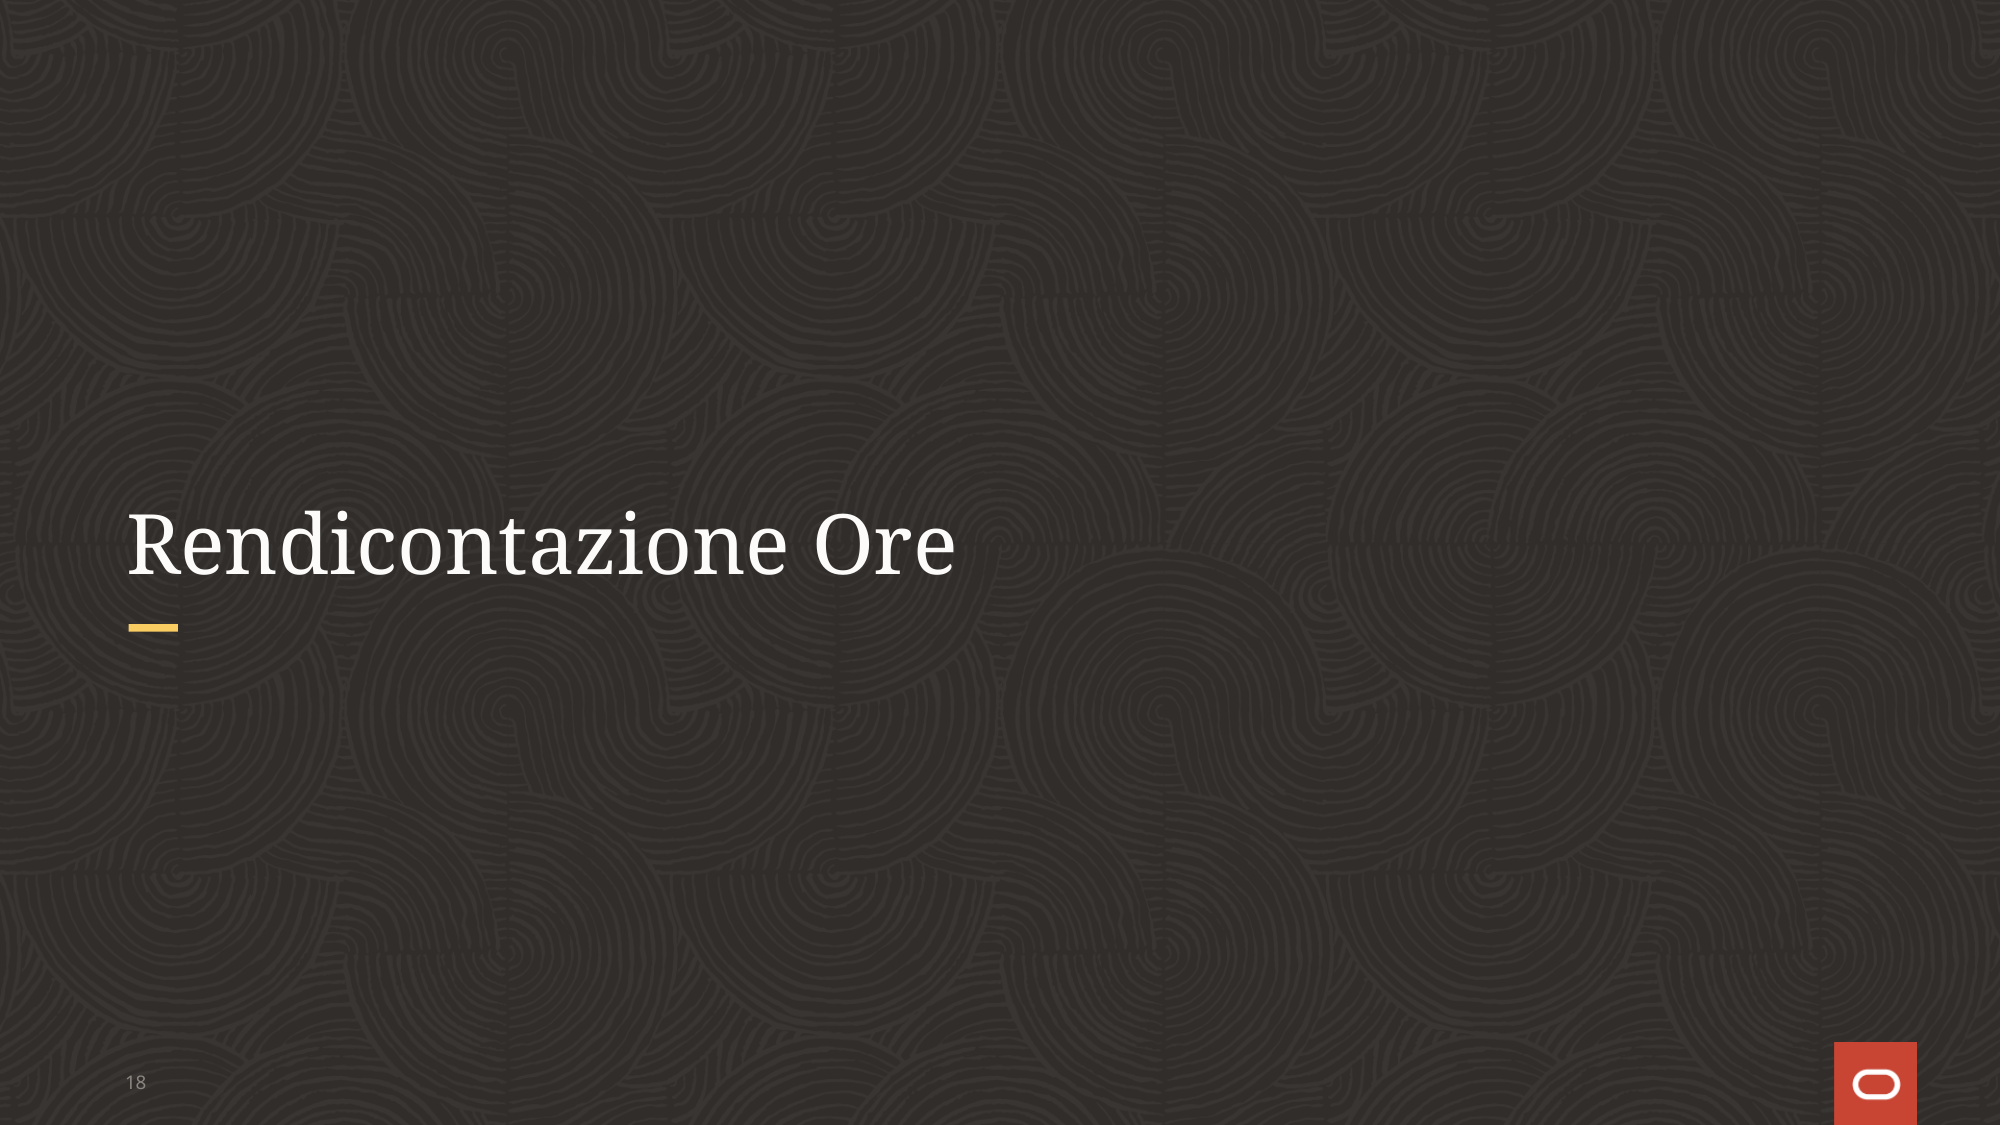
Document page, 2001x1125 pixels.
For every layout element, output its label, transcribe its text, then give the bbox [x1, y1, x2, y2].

title Rendicontazione Ore [126, 383, 1793, 594]
slide_number 18 [125, 1053, 185, 1114]
picture [0, 0, 2000, 1125]
